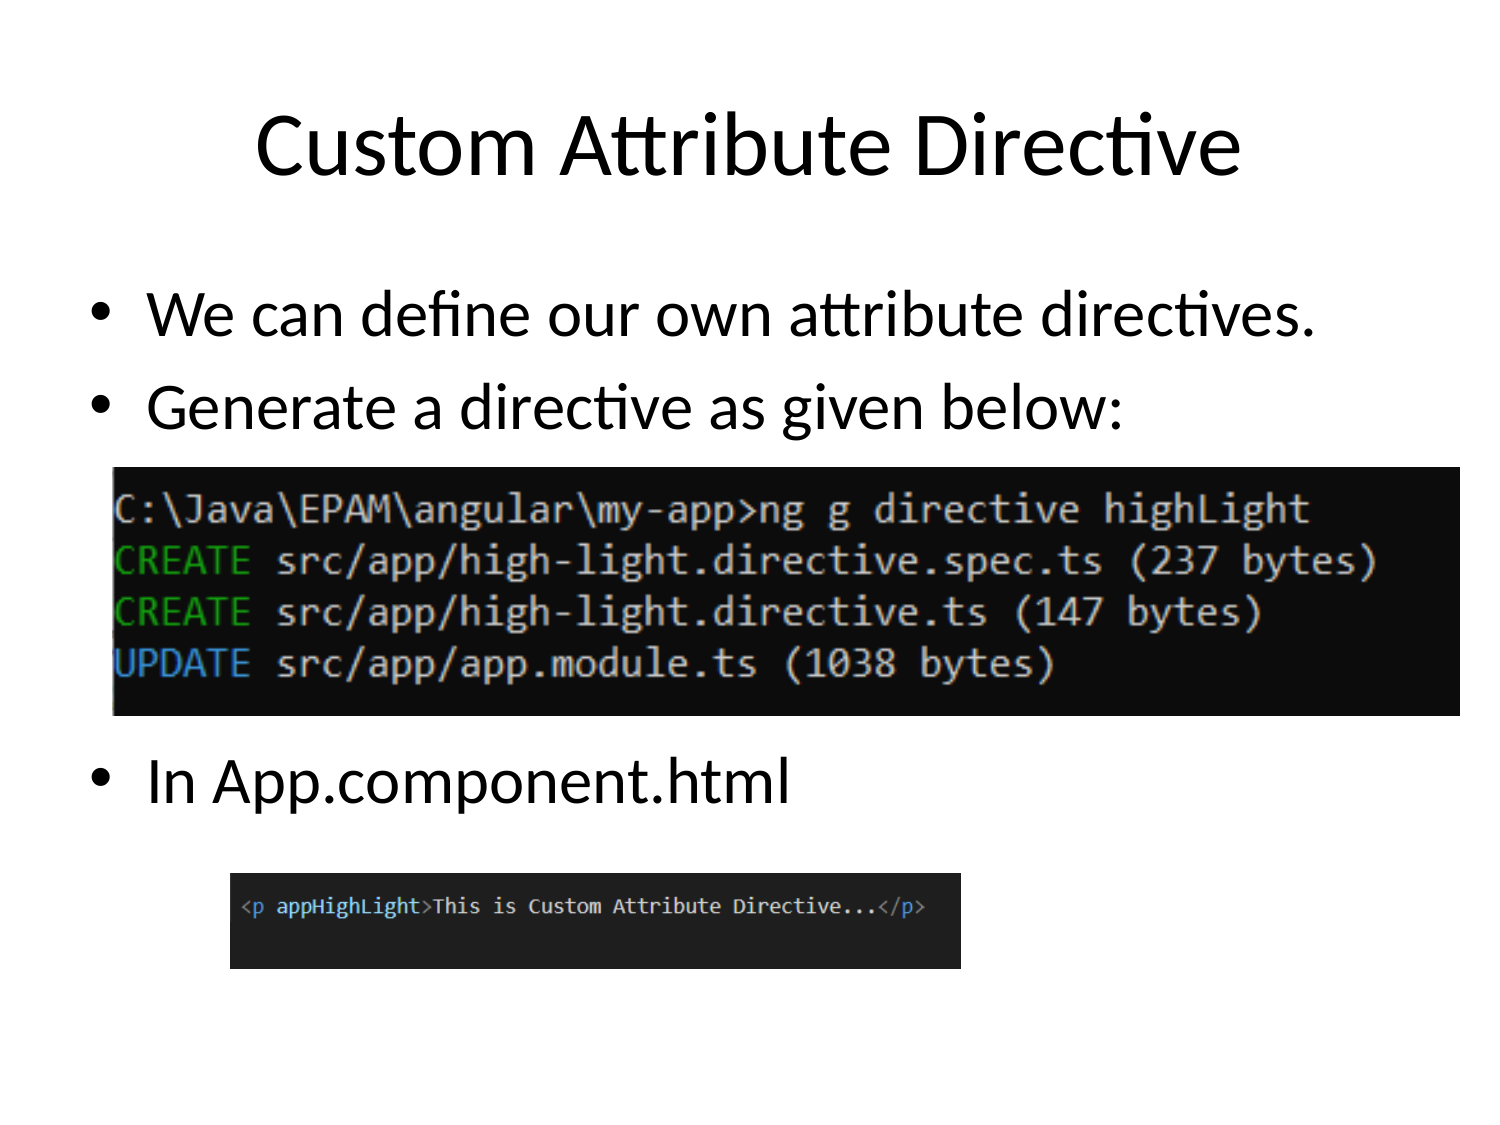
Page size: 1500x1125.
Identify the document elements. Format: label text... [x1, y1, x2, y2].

list We can define our own attribute directives. Generate a directive as given below: In App.component.html [75, 262, 1425, 1005]
picture [229, 873, 962, 969]
title Custom Attribute Directive [75, 45, 1425, 232]
picture [111, 467, 1460, 716]
